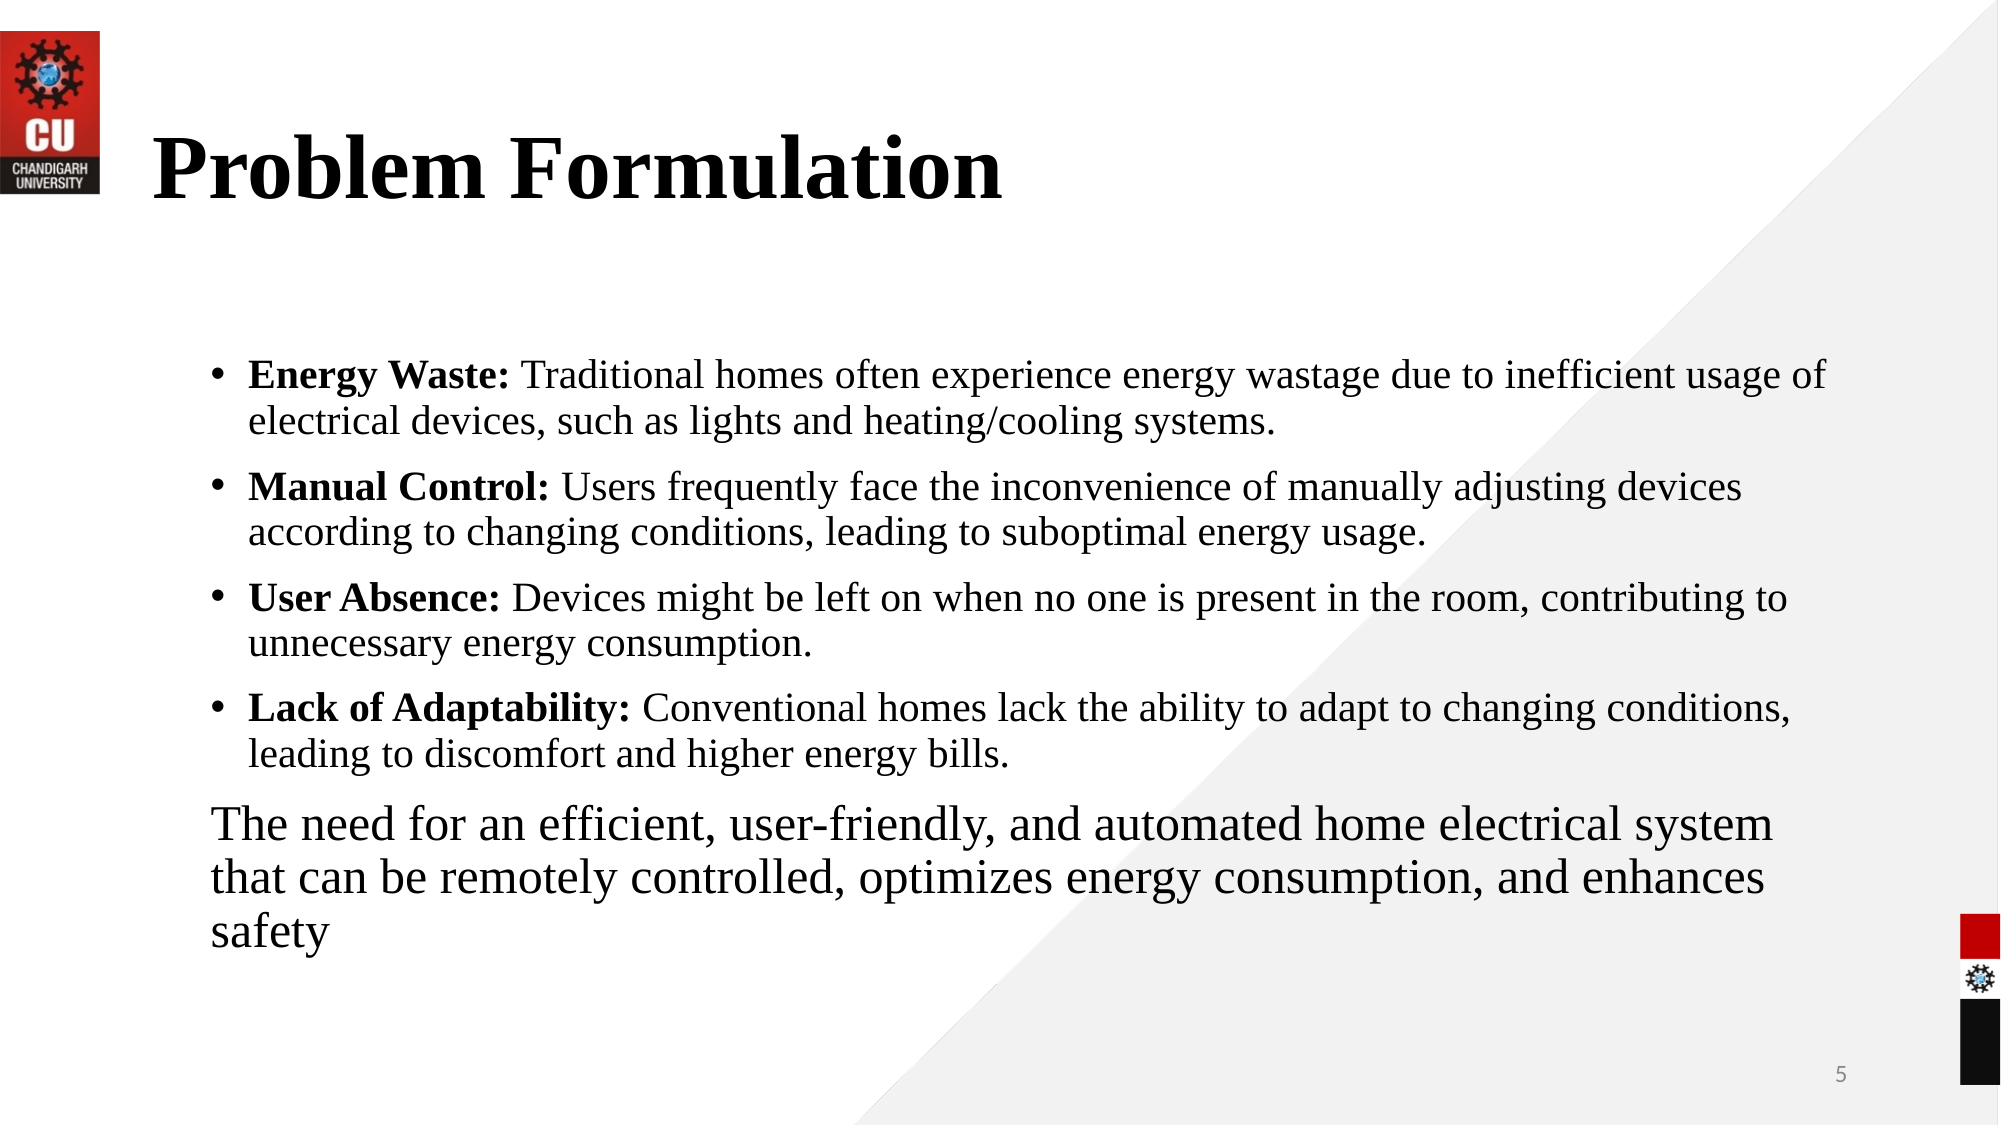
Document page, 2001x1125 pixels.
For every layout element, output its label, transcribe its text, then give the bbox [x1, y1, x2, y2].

list Energy Waste: Traditional homes often experience energy wastage due to inefficient usage of electrical devices, such as lights and heating/cooling systems. Manual Control: Users frequently face the inconvenience of manually adjusting devices according to changing conditions, leading to suboptimal energy usage. User Absence: Devices might be left on when no one is present in the room, contributing to unnecessary energy consumption. Lack of Adaptability: Conventional homes lack the ability to adapt to changing conditions, leading to discomfort and higher energy bills. The need for an efficient, user-friendly, and automated home electrical system that can be remotely controlled, optimizes energy consumption, and enhances safety [195, 345, 1863, 1014]
slide_number 5 [1412, 1042, 1863, 1103]
picture [0, 0, 2001, 1125]
title Problem Formulation [137, 59, 1863, 278]
